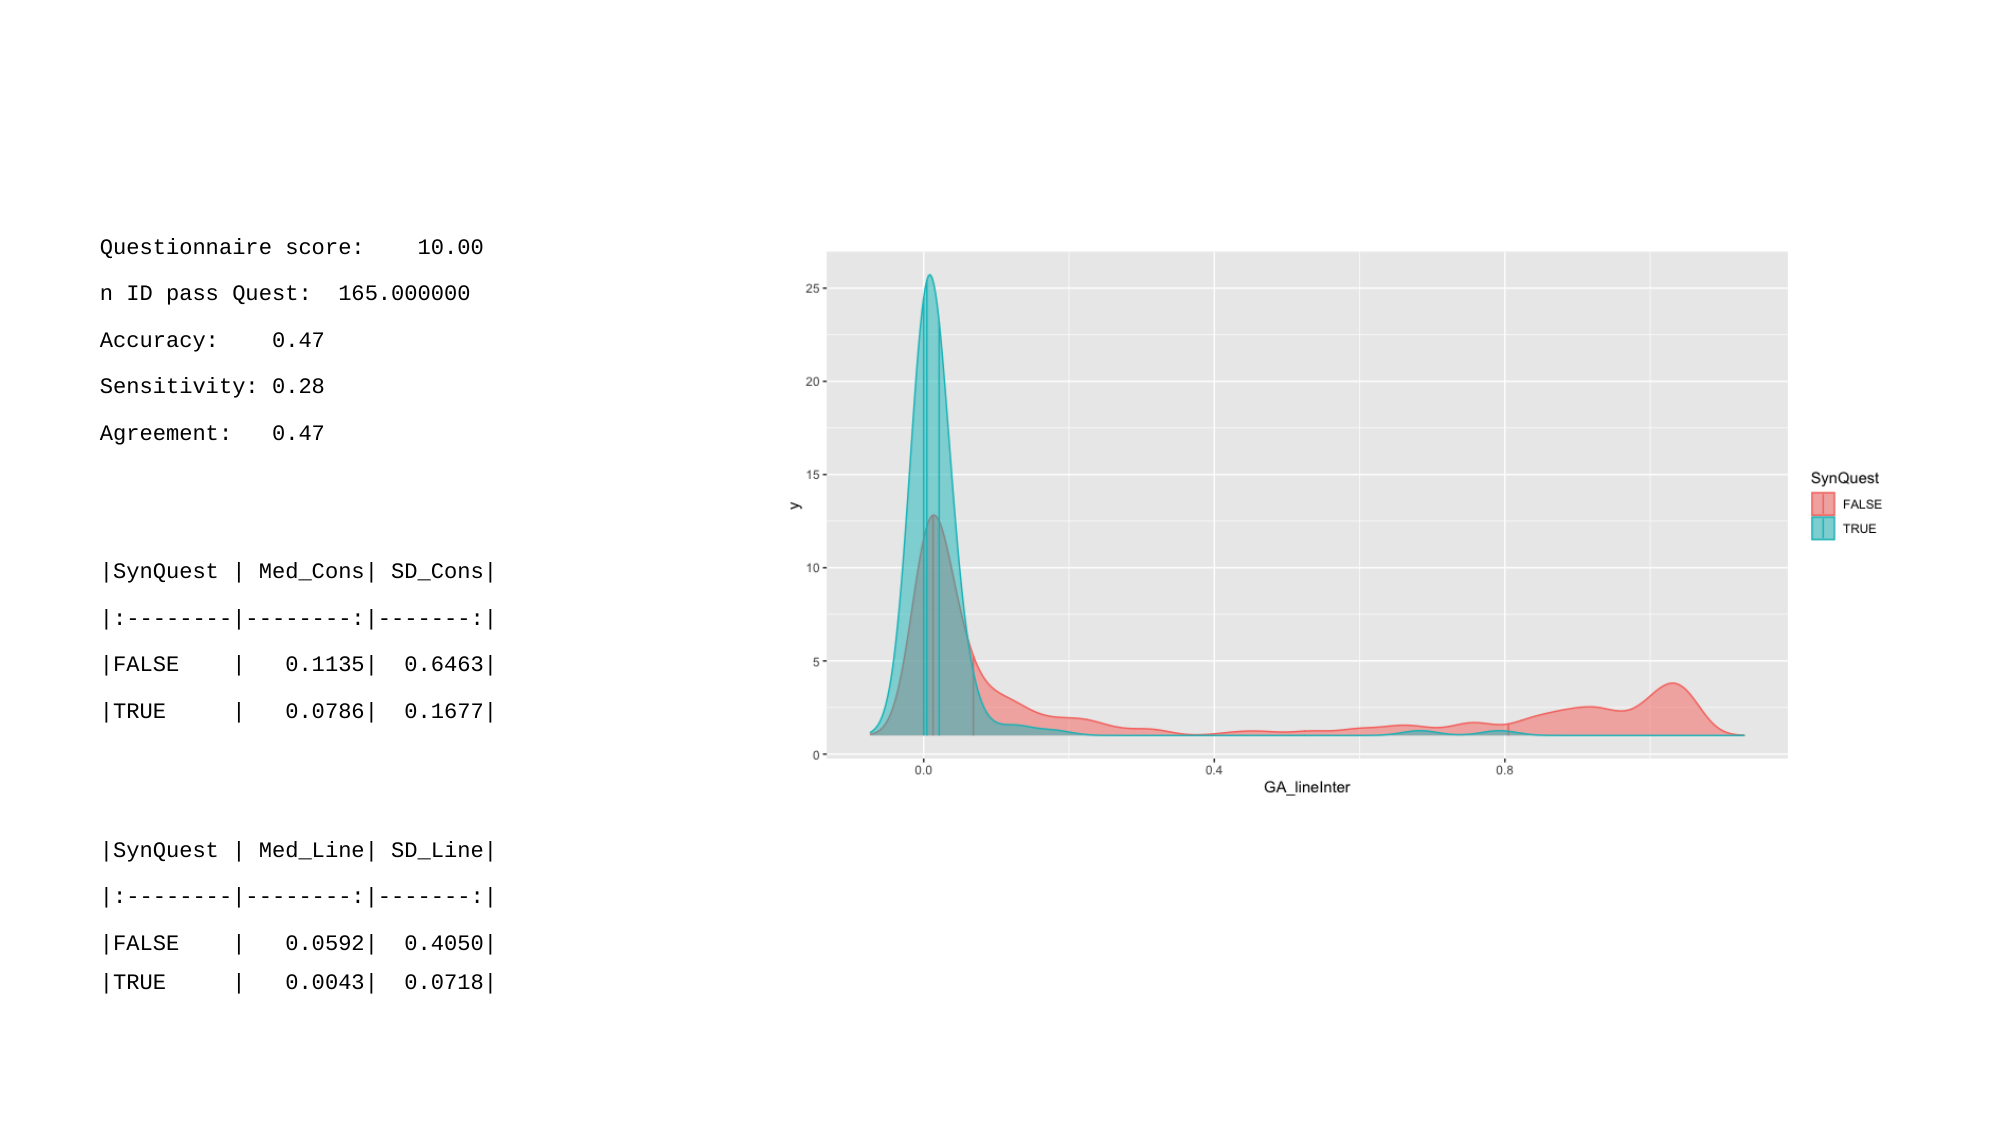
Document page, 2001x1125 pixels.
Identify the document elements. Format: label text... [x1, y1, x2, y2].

picture [779, 243, 1898, 804]
list Questionnaire score: 10.00 n ID pass Quest: 165.000000 Accuracy: 0.47 Sensitivity: 0.28 Agreement: 0.47 |SynQuest | Med_Cons| SD_Cons| |:--------|--------:|-------:| |FALSE | 0.1135| 0.6463| |TRUE | 0.0786| 0.1677| |SynQuest | Med_Line| SD_Line| |:--------|--------:|-------:| |FALSE | 0.0592| 0.4050| |TRUE | 0.0043| 0.0718| [99, 235, 758, 1005]
